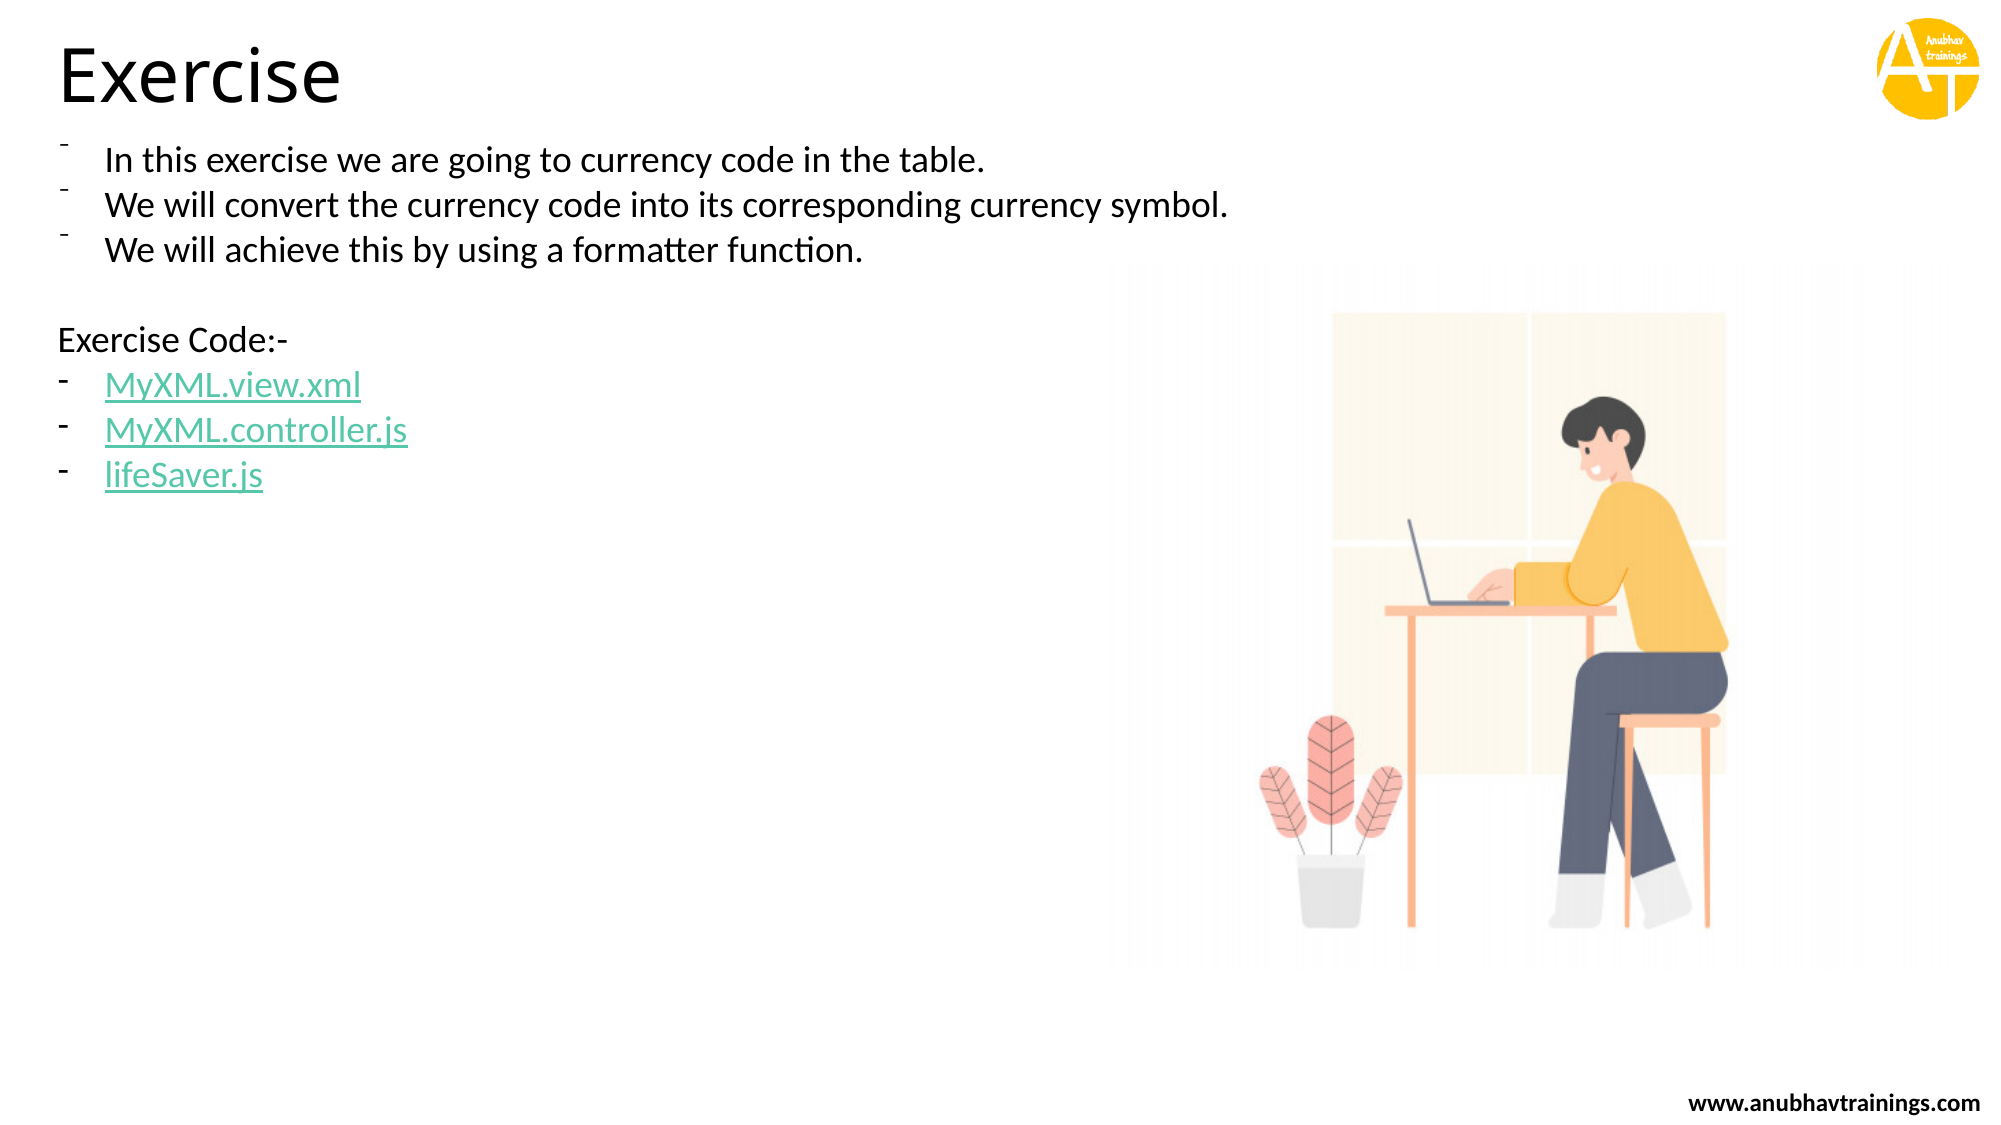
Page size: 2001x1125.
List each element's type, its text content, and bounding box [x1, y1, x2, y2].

picture [1101, 264, 1958, 971]
text_box Exercise [42, 30, 1319, 127]
footer www.anubhavtrainings.com [1669, 1089, 2000, 1114]
picture [1866, 11, 1985, 128]
text_box In this exercise we are going to currency code in the table. We will convert the currency code into its corresponding currency symbol. We will achieve this by using a formatter function. Exercise Code:- MyXML.view.xml MyXML.controller.js lifeSaver.js [42, 127, 1874, 503]
